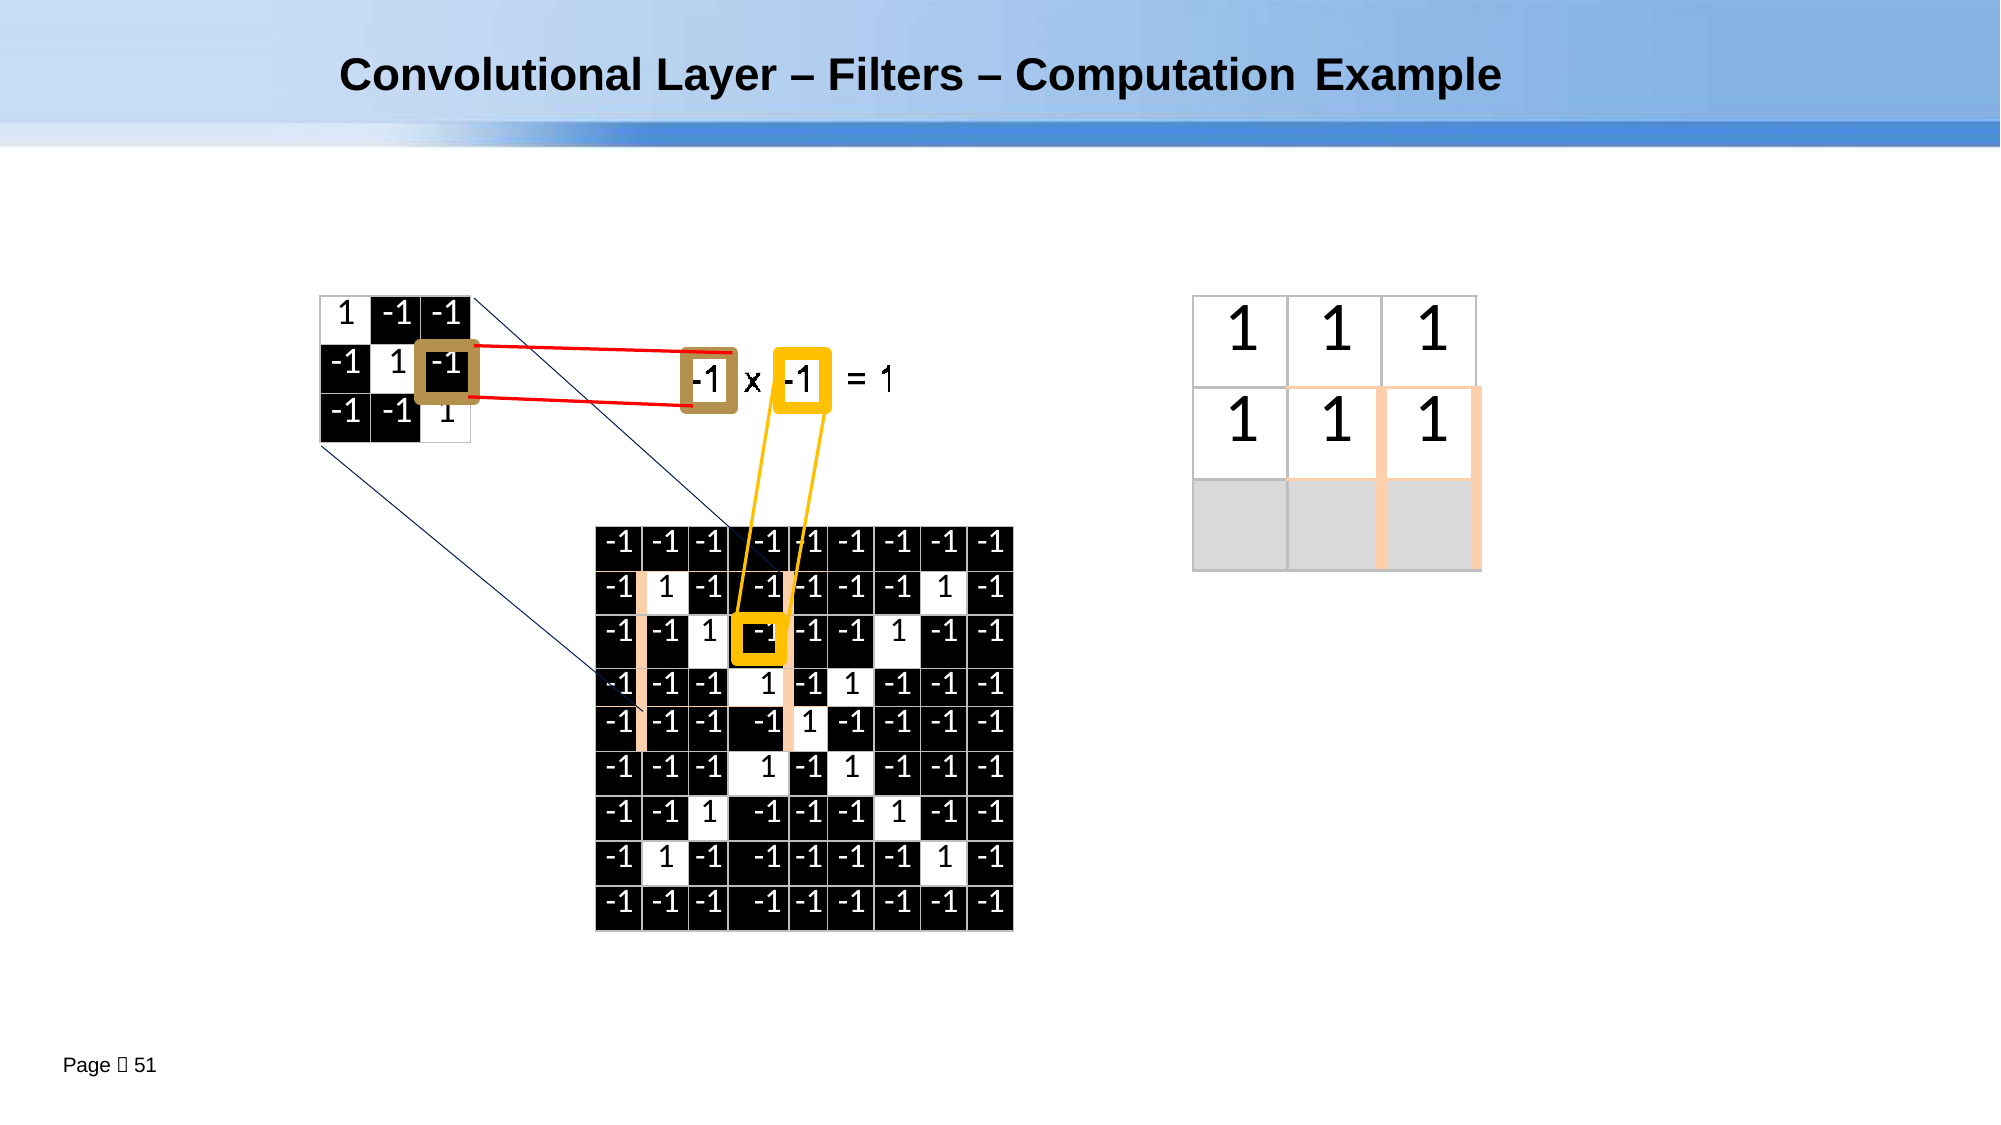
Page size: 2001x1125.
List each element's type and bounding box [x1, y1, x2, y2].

picture [0, 0, 2000, 152]
slide_number [60, 1051, 162, 1125]
table_cell [968, 797, 1013, 840]
table_cell [689, 797, 727, 840]
table_cell [729, 842, 788, 885]
table_header [1383, 297, 1475, 386]
table_cell [1194, 389, 1286, 478]
table_cell [643, 842, 688, 885]
table_header [921, 527, 966, 571]
table_cell [790, 842, 827, 885]
table_cell [794, 713, 827, 751]
text_box [320, 297, 891, 713]
table_cell [875, 842, 920, 885]
table_cell [689, 842, 727, 885]
table_cell [689, 713, 727, 751]
table_cell [828, 752, 873, 795]
table_cell [921, 752, 966, 795]
table_cell [828, 713, 873, 751]
table_cell [968, 616, 1013, 668]
table_cell [1387, 481, 1471, 569]
table_cell [921, 572, 966, 614]
table_cell [643, 752, 688, 795]
table_cell [968, 842, 1013, 885]
table_cell [921, 669, 966, 706]
table_cell [968, 752, 1013, 795]
table_cell [643, 797, 688, 840]
table_cell [689, 887, 727, 930]
table_cell [1194, 481, 1286, 569]
table_cell [875, 797, 920, 840]
table_cell [596, 713, 636, 751]
table_cell [1289, 389, 1376, 478]
table_header [968, 527, 1013, 571]
table_cell [596, 752, 641, 795]
table_cell [729, 887, 788, 930]
table_cell [596, 797, 641, 840]
table_cell [790, 887, 827, 930]
table_cell [643, 887, 688, 930]
table_cell [921, 842, 966, 885]
table_cell [828, 797, 873, 840]
table_header [1194, 297, 1286, 386]
table_header [891, 527, 920, 571]
table_cell [647, 713, 688, 751]
table_cell [968, 669, 1013, 706]
table_cell [828, 842, 873, 885]
title [337, 42, 1508, 233]
table_cell [875, 707, 920, 751]
table_cell [891, 669, 920, 706]
table_cell [921, 707, 966, 751]
table_cell [921, 797, 966, 840]
table_cell [1387, 389, 1471, 478]
table_cell [968, 707, 1013, 751]
table_cell [790, 752, 827, 795]
table_cell [729, 797, 788, 840]
table_cell [828, 887, 873, 930]
table_cell [1289, 481, 1376, 569]
table_cell [891, 616, 920, 668]
table_cell [875, 887, 920, 930]
table_cell [891, 572, 920, 614]
table_cell [875, 752, 920, 795]
table_cell [596, 887, 641, 930]
table_cell [689, 752, 727, 795]
table_cell [790, 797, 827, 840]
table_cell [968, 572, 1013, 614]
table_cell [596, 842, 641, 885]
table_cell [921, 887, 966, 930]
table_header [1289, 297, 1380, 386]
table_cell [729, 752, 788, 795]
table_cell [921, 616, 966, 668]
table_cell [729, 713, 783, 751]
table_cell [968, 887, 1013, 930]
